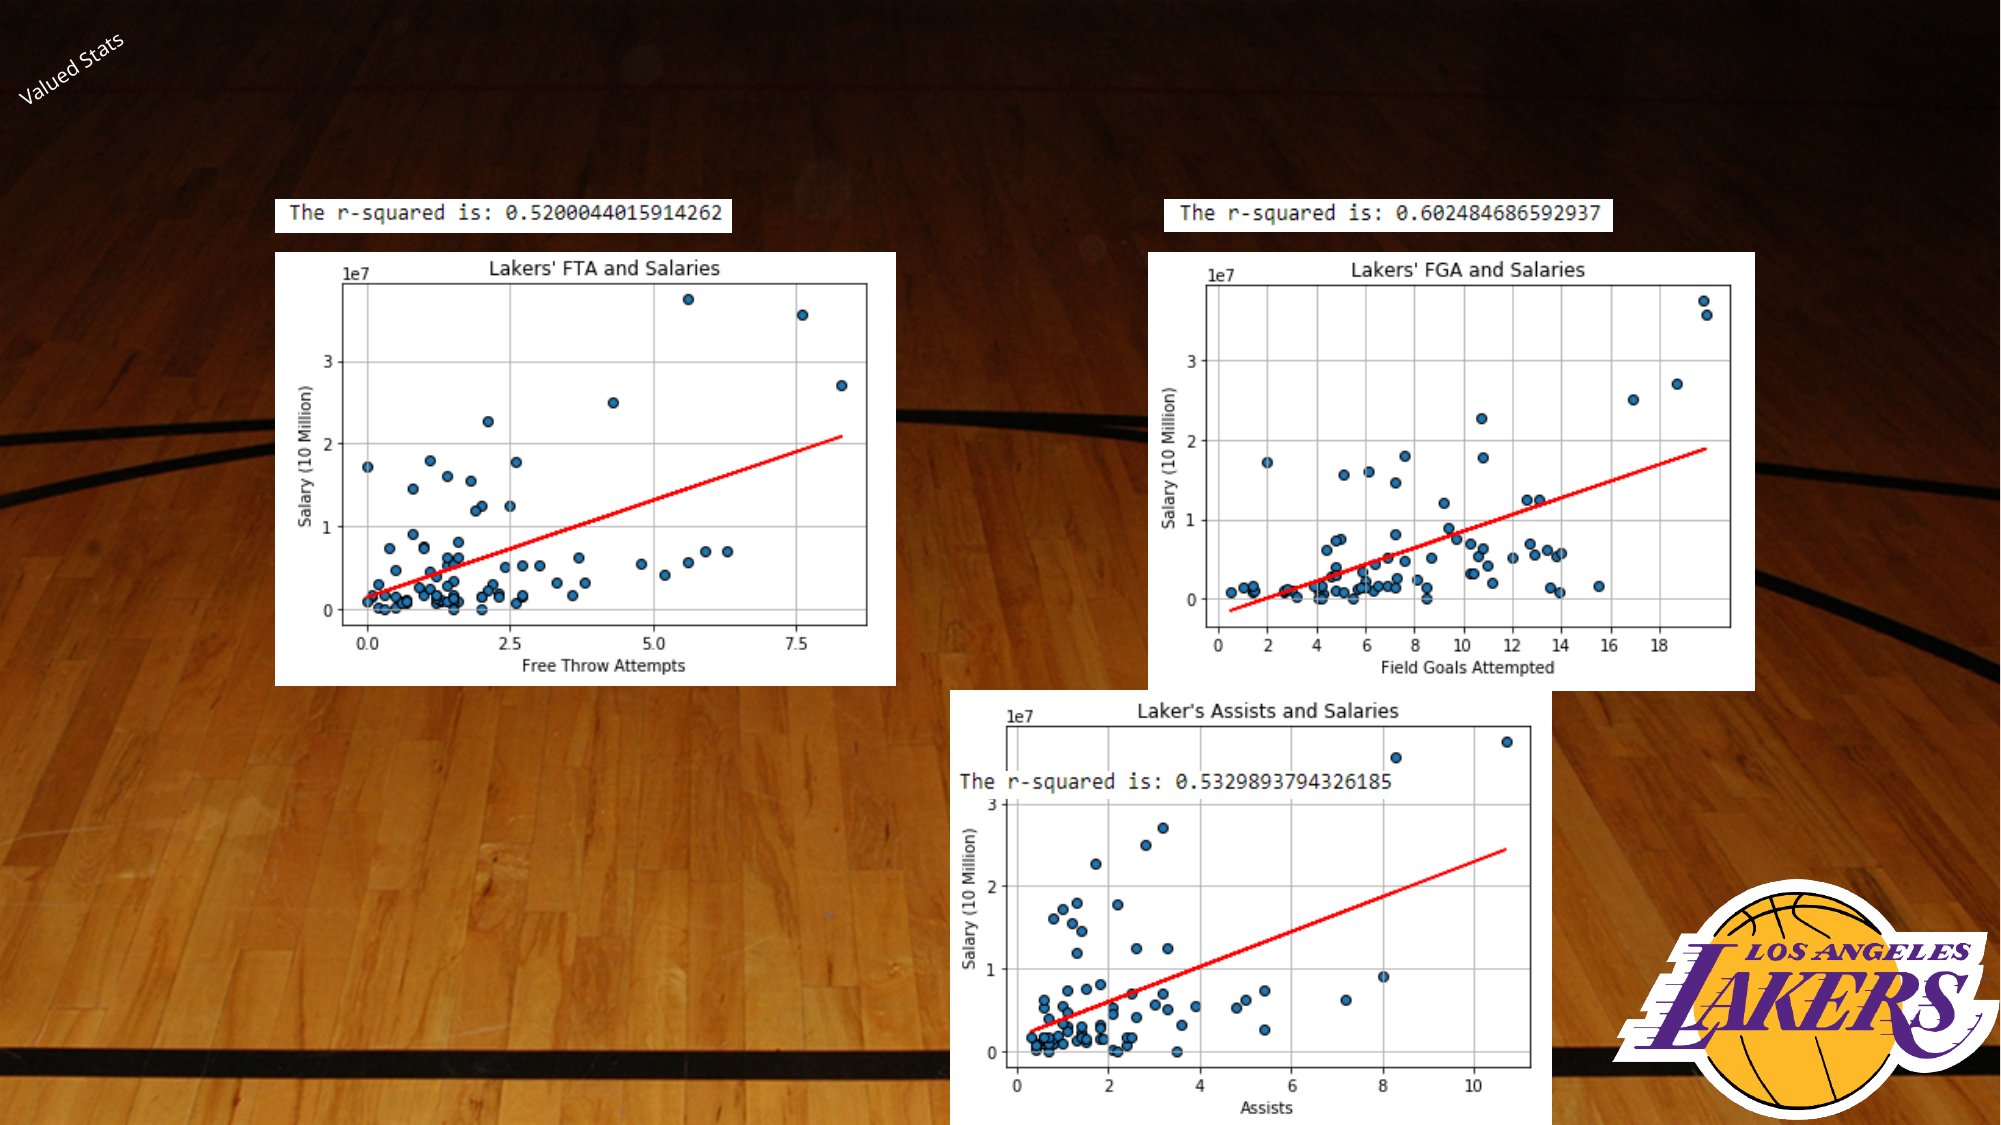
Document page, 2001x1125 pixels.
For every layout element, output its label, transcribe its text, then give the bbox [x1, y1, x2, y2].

picture [0, 0, 2001, 1125]
title Valued Stats [0, 12, 146, 126]
